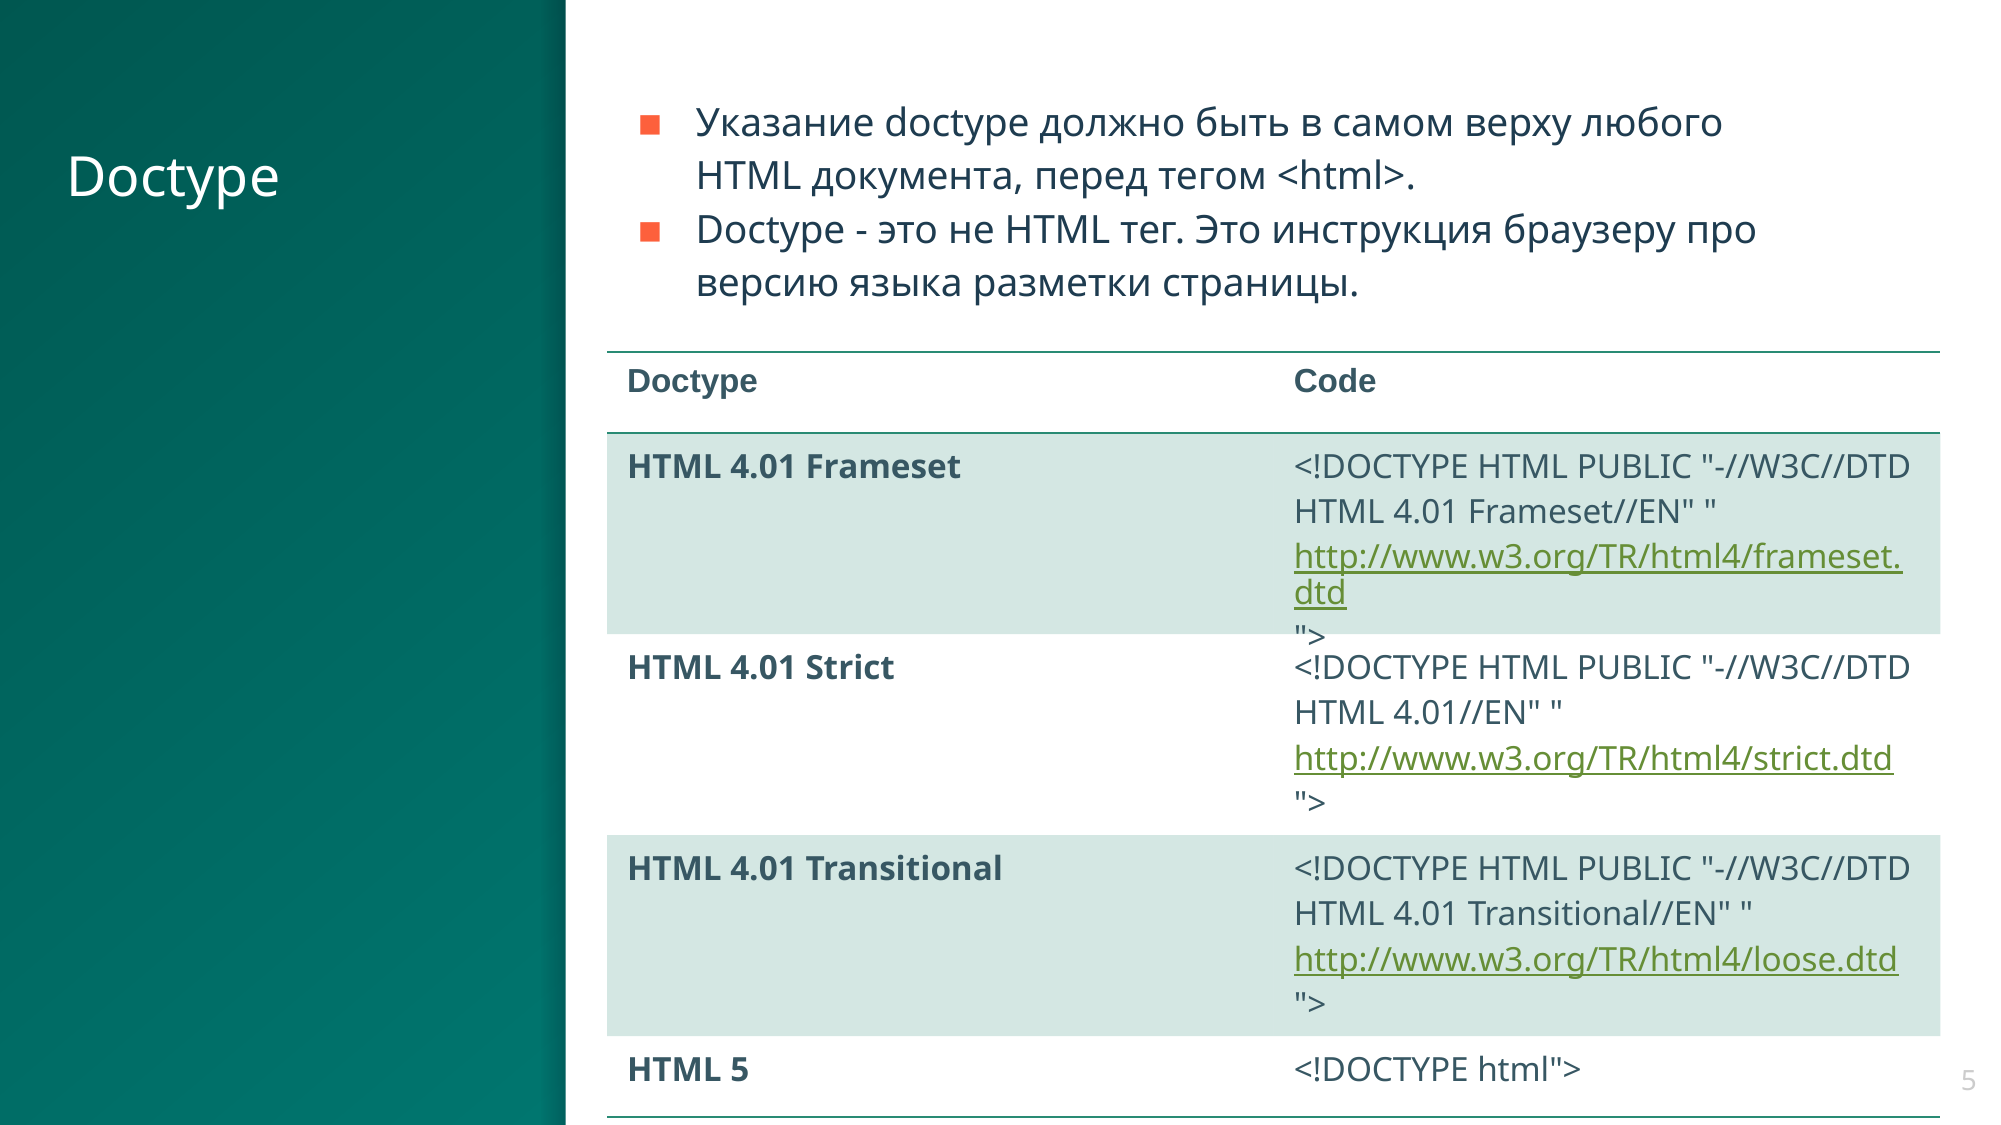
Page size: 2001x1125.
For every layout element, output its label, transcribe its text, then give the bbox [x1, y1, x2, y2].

table_cell <!DOCTYPE HTML PUBLIC "-//W3C//DTD HTML 4.01 Transitional//EN" "http://www.w3.org/TR/html4/loose.dtd"> [1274, 835, 1940, 1036]
table_header Code [1274, 353, 1940, 432]
table_cell <!DOCTYPE html"> [1274, 1036, 1940, 1116]
table_cell <!DOCTYPE HTML PUBLIC "-//W3C//DTD HTML 4.01 Frameset//EN" "http://www.w3.org/TR/html4/frameset.dtd"> [1274, 434, 1940, 634]
title Doctype [51, 125, 499, 997]
slide_number 5 [1871, 1038, 1992, 1125]
table_cell <!DOCTYPE HTML PUBLIC "-//W3C//DTD HTML 4.01//EN" "http://www.w3.org/TR/html4/strict.dtd"> [1274, 634, 1940, 835]
table_cell HTML 4.01 Strict [607, 634, 1274, 835]
table_cell HTML 4.01 Frameset [607, 434, 1274, 634]
table_cell HTML 4.01 Transitional [607, 835, 1274, 1036]
table_header Doctype [607, 353, 1274, 432]
list Указание doctype должно быть в самом верху любого HTML документа, перед тегом <html>. Doctype - это не HTML тег. Это инструкция браузеру про версию языка разметки страницы. [607, 75, 1803, 351]
table_cell HTML 5 [607, 1036, 1274, 1116]
